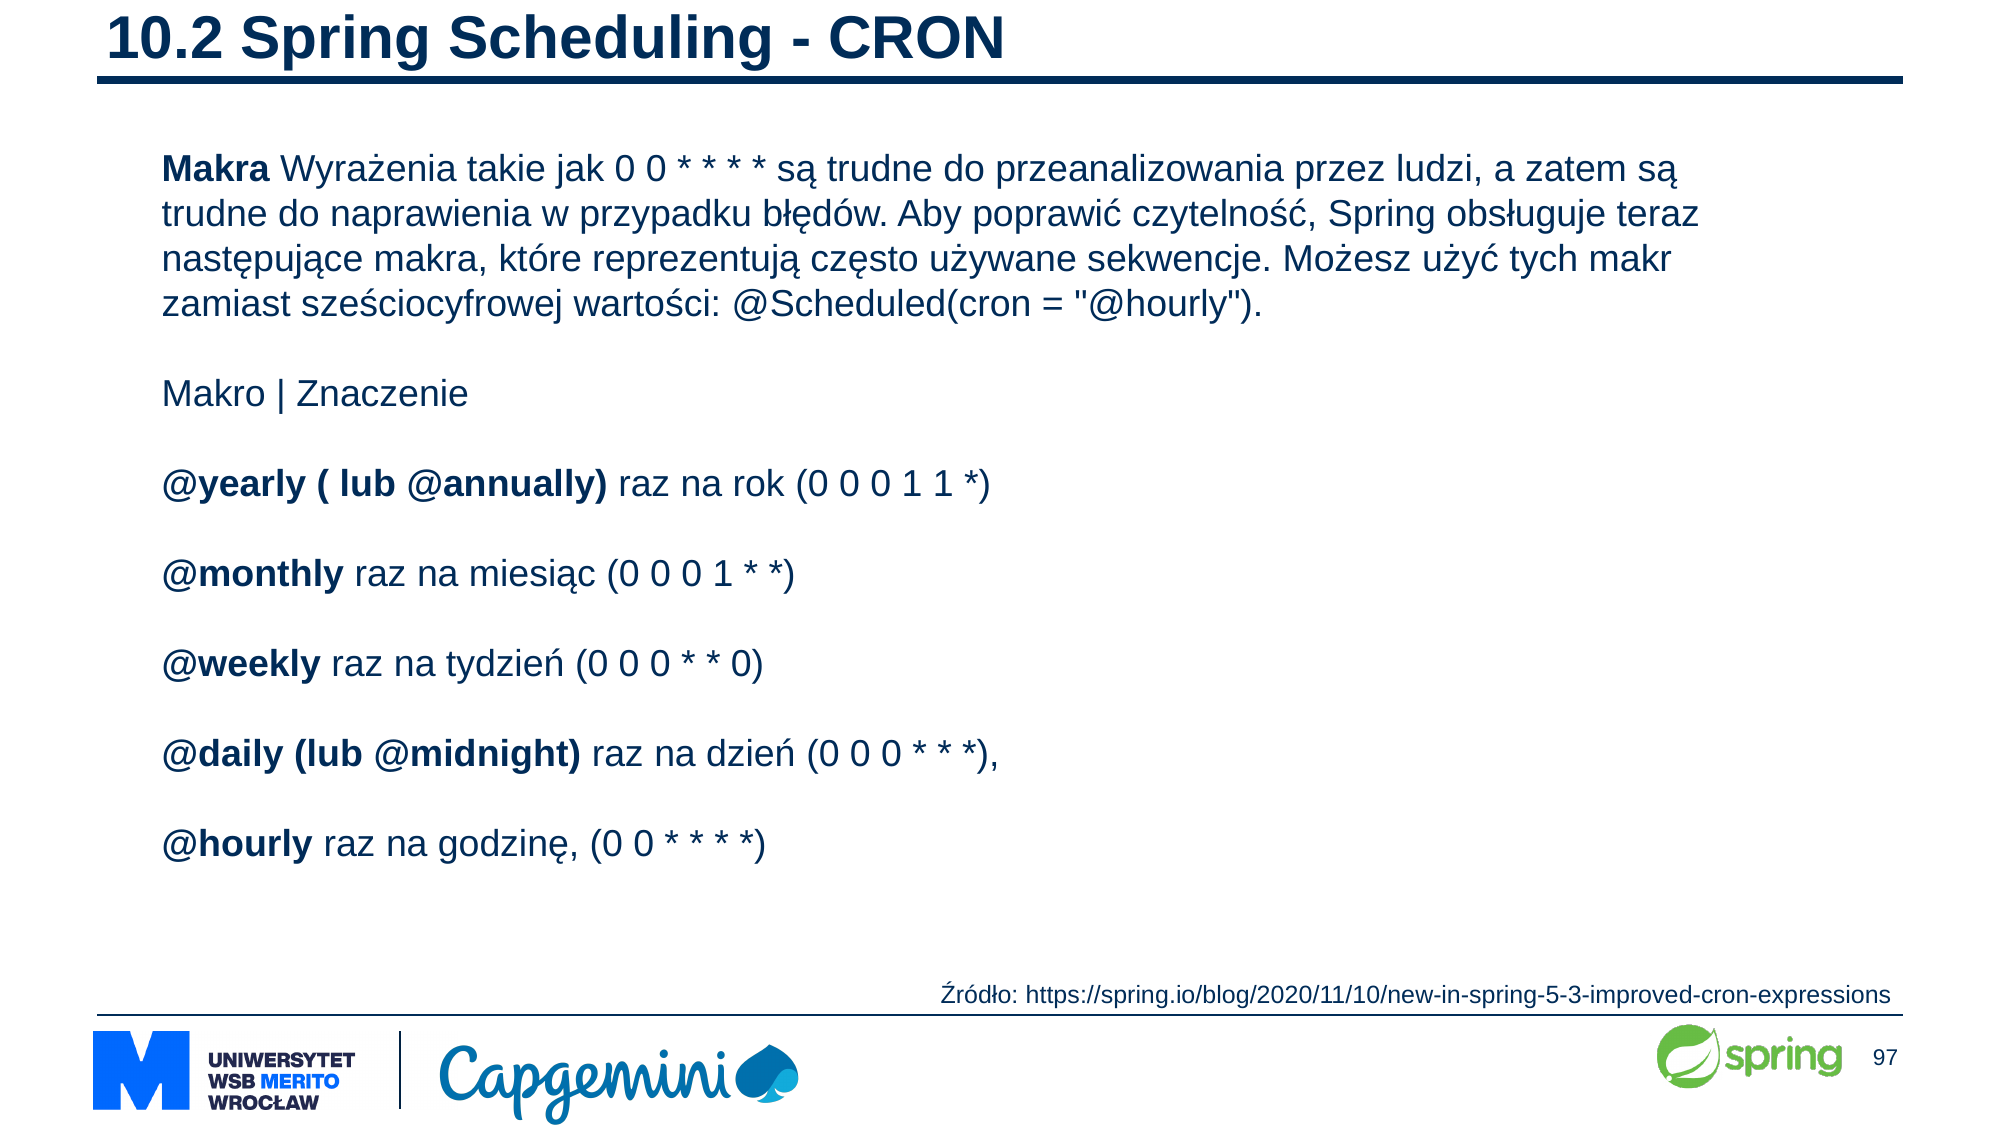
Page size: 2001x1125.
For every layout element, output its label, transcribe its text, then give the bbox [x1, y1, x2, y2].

picture [401, 962, 813, 1125]
text_box Makra Wyrażenia takie jak 0 0 * * * * są trudne do przeanalizowania przez ludzi, a zatem są trudne do naprawienia w przypadku błędów. Aby poprawić czytelność, Spring obsługuje teraz następujące makra, które reprezentują często używane sekwencje. Możesz użyć tych makr zamiast sześciocyfrowej wartości: @Scheduled(cron = "@hourly"). Makro | Znaczenie @yearly ( lub @annually) raz na rok (0 0 0 1 1 *) @monthly raz na miesiąc (0 0 0 1 * *) @weekly raz na tydzień (0 0 0 * * 0) @daily (lub @midnight) raz na dzień (0 0 0 * * *), @hourly raz na godzinę, (0 0 * * * *) [108, 136, 1775, 871]
title 10.2 Spring Scheduling - CRON [105, 6, 1822, 80]
text_box Źródło: https://spring.io/blog/2020/11/10/new-in-spring-5-3-improved-cron-expressions [925, 971, 1926, 1016]
picture [1650, 1006, 1847, 1107]
picture [93, 1030, 399, 1110]
slide_number 97 [1852, 1042, 1899, 1071]
